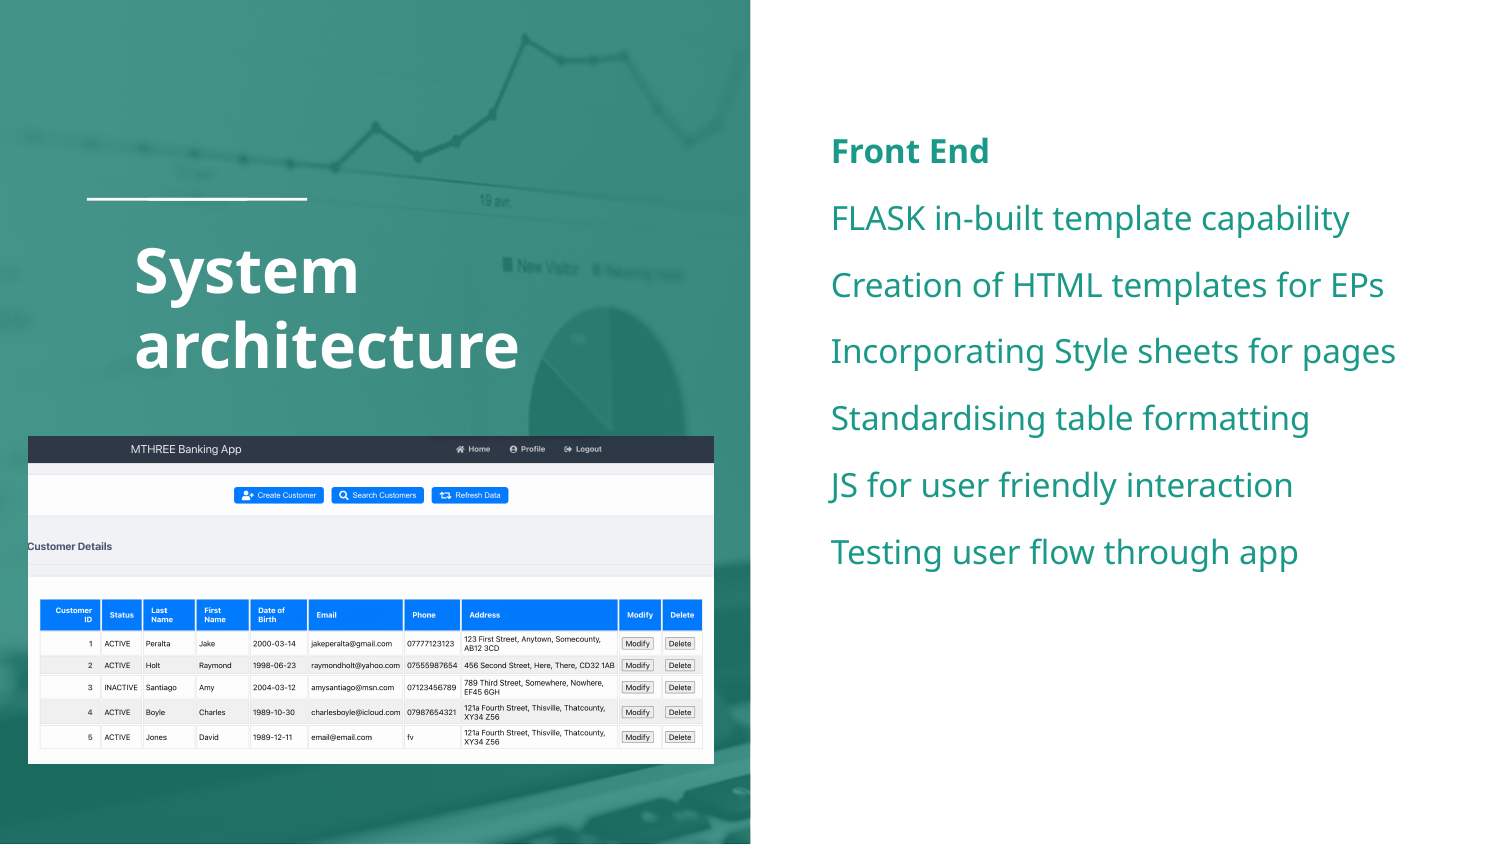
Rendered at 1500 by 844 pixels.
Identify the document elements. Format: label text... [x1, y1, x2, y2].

title System architecture [119, 216, 662, 434]
picture [28, 436, 714, 765]
list Front End FLASK in-built template capability Creation of HTML templates for EPs Incorporating Style sheets for pages Standardising table formatting JS for user friendly interaction Testing user flow through app [815, 109, 1436, 800]
